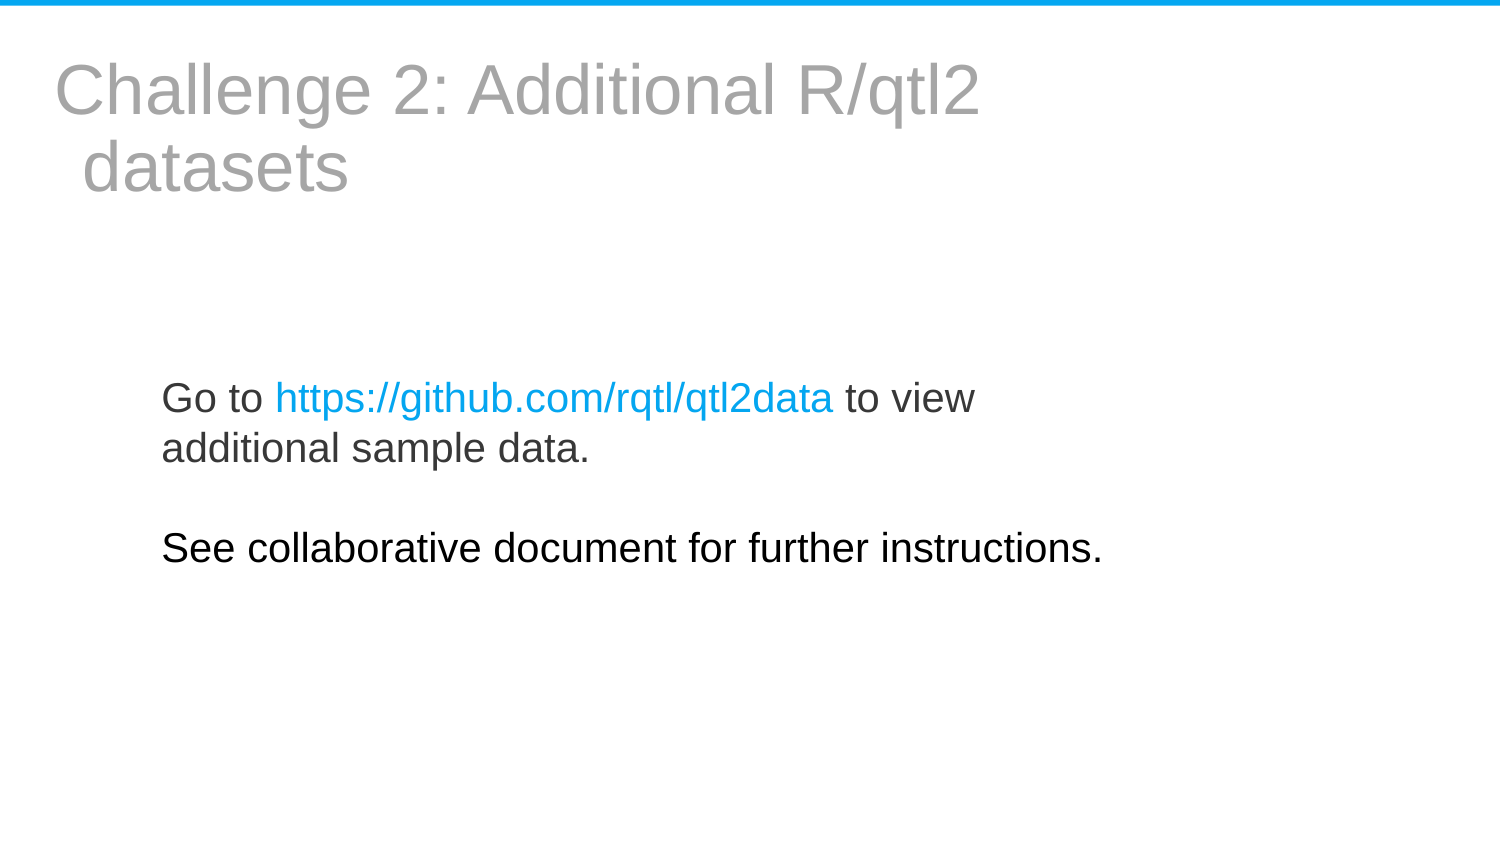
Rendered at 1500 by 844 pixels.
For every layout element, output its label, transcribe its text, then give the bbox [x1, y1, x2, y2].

text_box Go to https://github.com/rqtl/qtl2data to view additional sample data. See collaborative document for further instructions. [146, 363, 1125, 579]
list Challenge 2: Additional R/qtl2 datasets [39, 46, 1238, 125]
